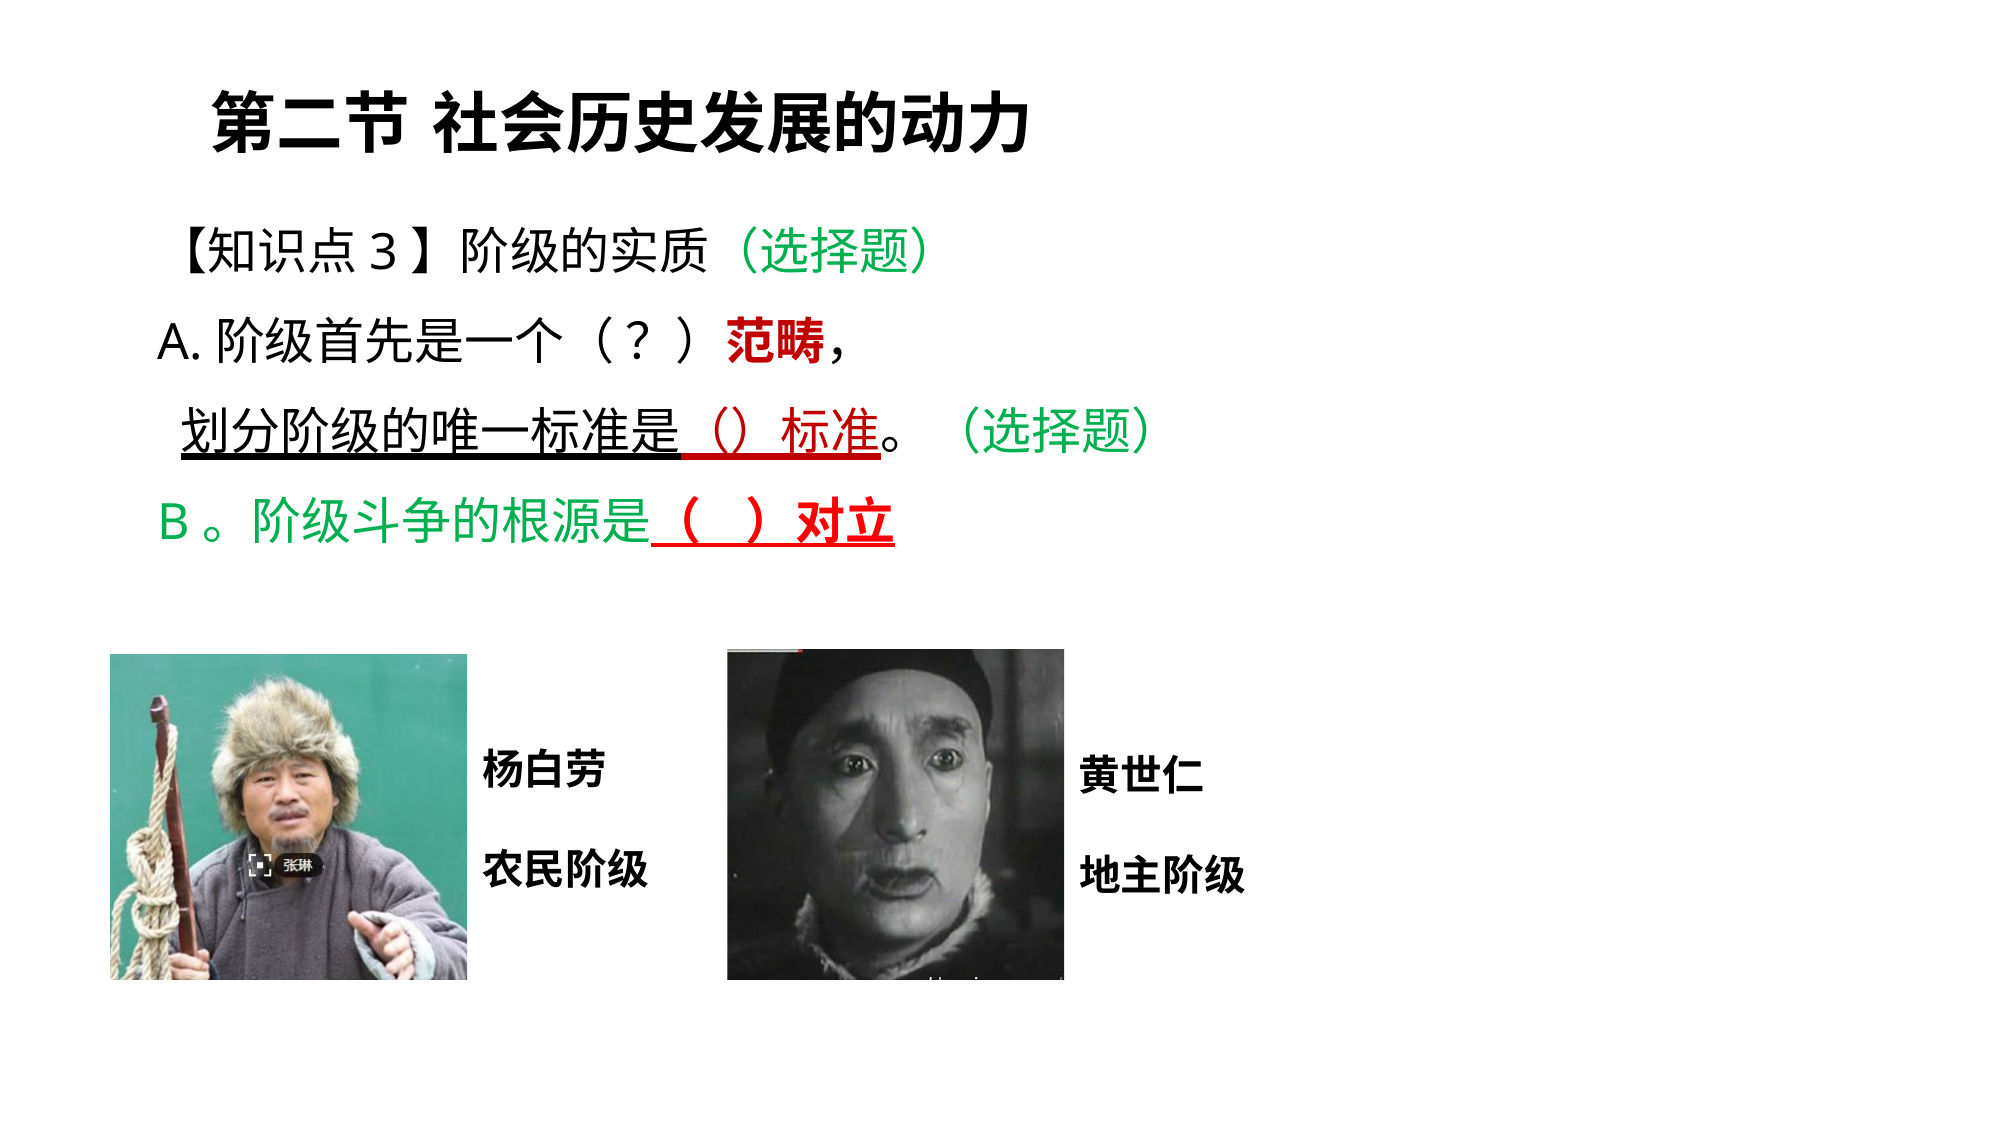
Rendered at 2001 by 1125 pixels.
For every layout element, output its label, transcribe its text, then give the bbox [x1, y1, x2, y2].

text_box [727, 649, 1065, 980]
text_box 第二节 社会历史发展的动力 [207, 80, 1615, 161]
text_box 农民阶级 [480, 842, 652, 893]
text_box 地主阶级 [1077, 849, 1249, 899]
text_box 杨白劳 [480, 742, 610, 793]
list 【知识点3】阶级的实质（选择题） A.阶级首先是一个（ ？）范畴， 划分阶级的唯一标准是（）标准。（选择题） B。阶级斗争的根源是（ ）对立 [110, 209, 2000, 858]
text_box [110, 654, 468, 980]
text_box 黄世仁 [1076, 749, 1207, 799]
